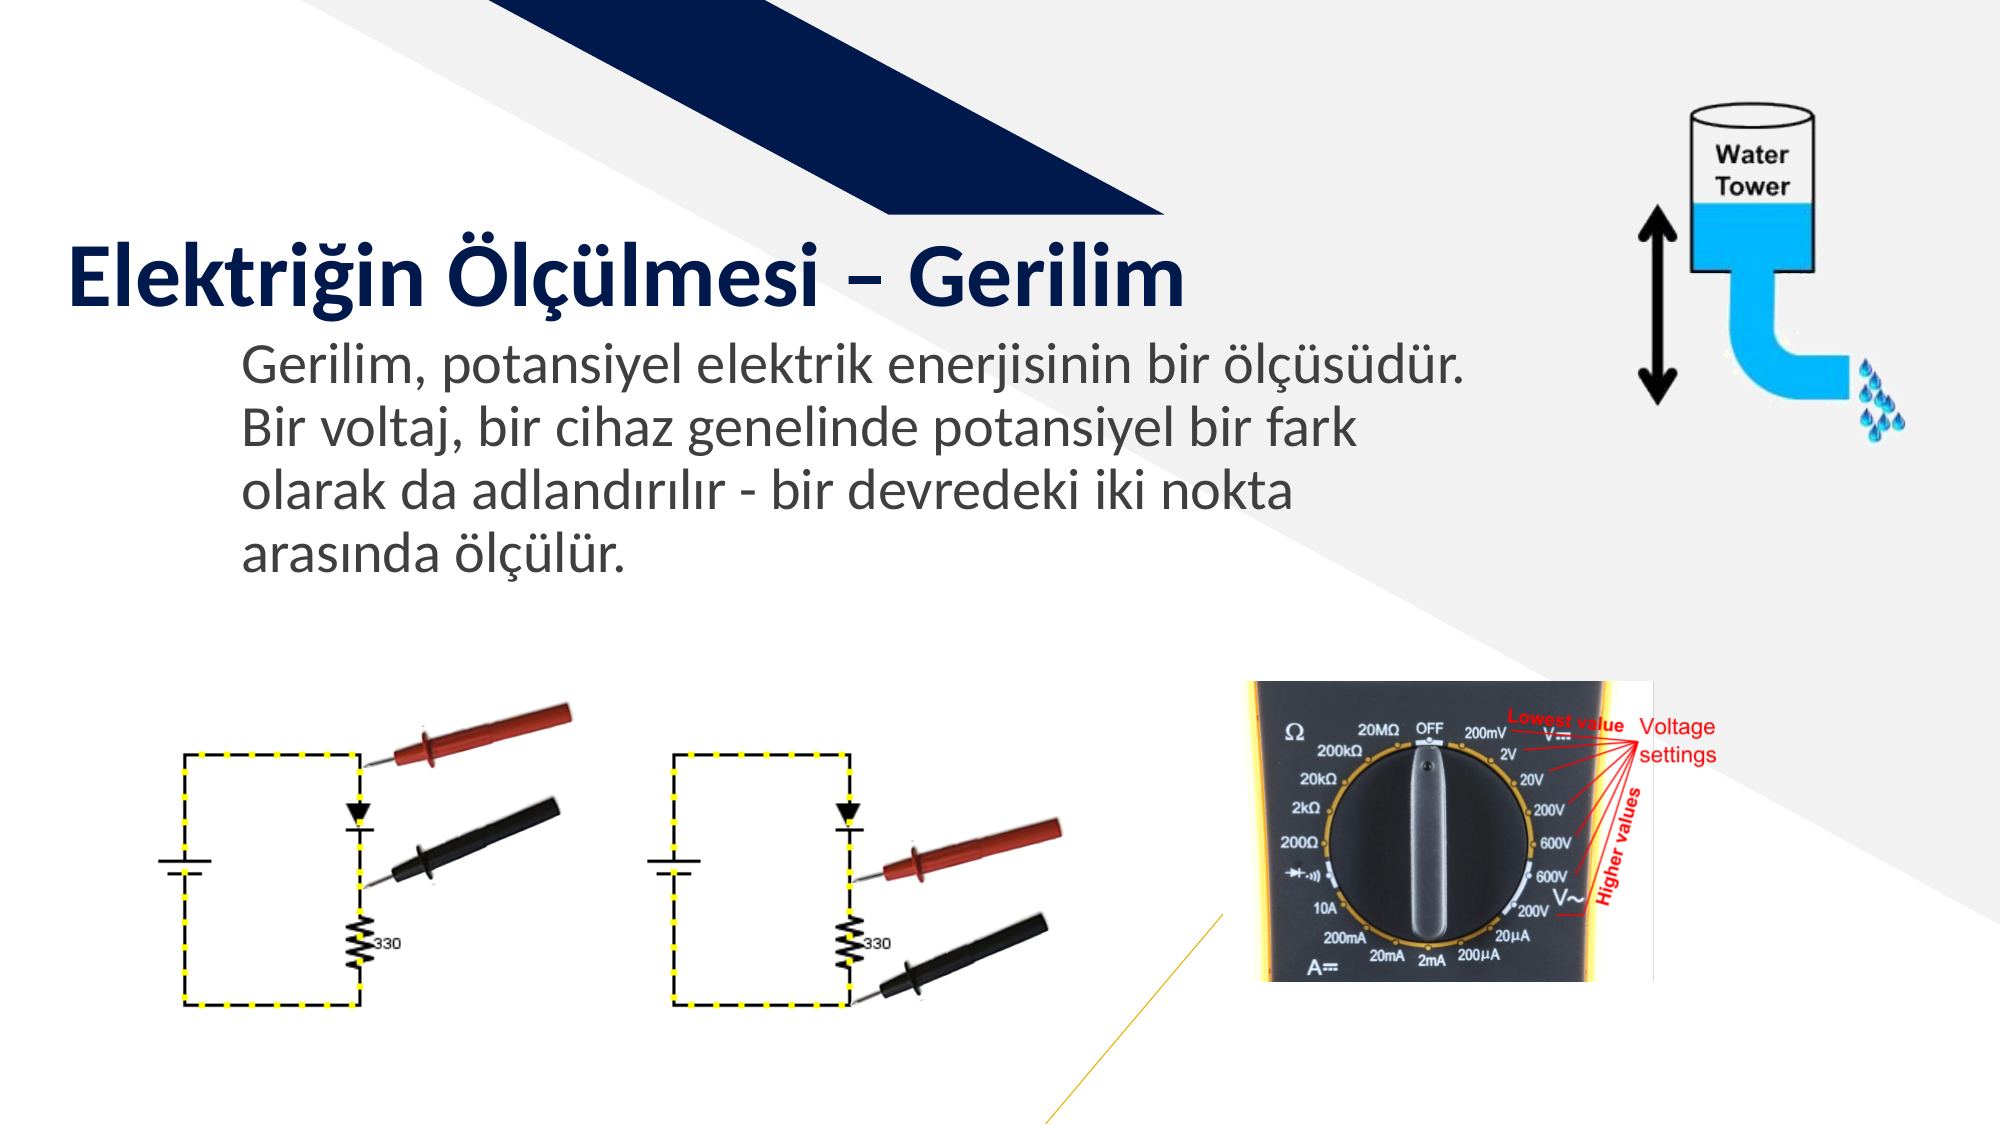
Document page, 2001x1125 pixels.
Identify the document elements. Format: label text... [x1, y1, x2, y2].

picture [1223, 681, 1716, 982]
title Elektriğin Ölçülmesi – Gerilim [52, 138, 1328, 326]
picture [135, 625, 581, 1040]
picture [1615, 95, 1914, 449]
list Gerilim, potansiyel elektrik enerjisinin bir ölçüsüdür. Bir voltaj, bir cihaz genelinde potansiyel bir fark olarak da adlandırılır - bir devredeki iki nokta arasında ölçülür. [226, 325, 1502, 1051]
picture [624, 716, 1071, 1076]
